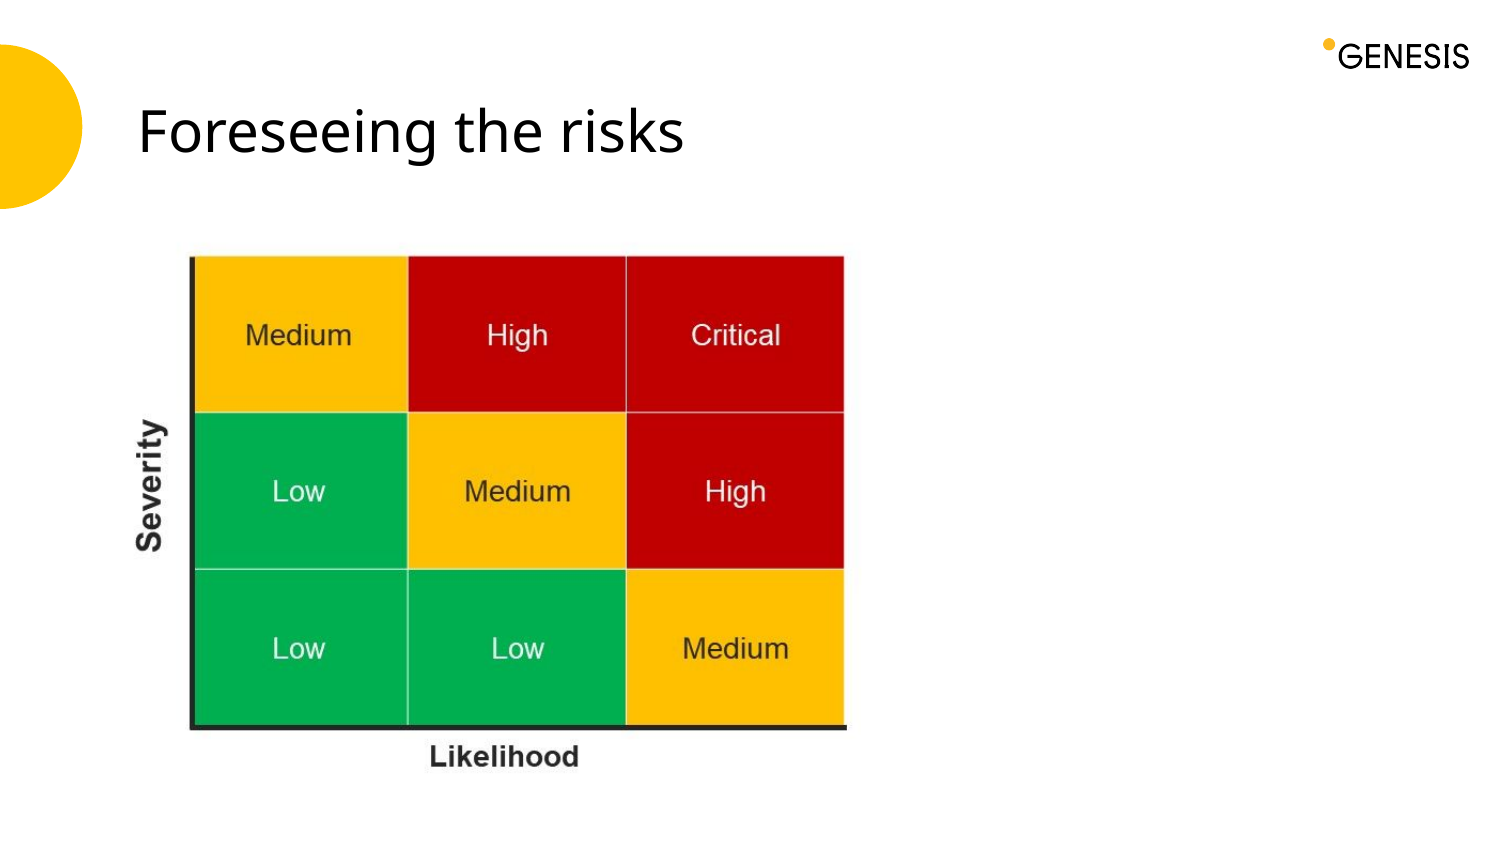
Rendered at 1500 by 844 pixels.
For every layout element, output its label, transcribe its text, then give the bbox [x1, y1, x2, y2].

picture [114, 219, 895, 791]
text_box Foreseeing the risks [122, 79, 997, 218]
picture [1323, 38, 1469, 69]
text_box [0, 44, 83, 209]
